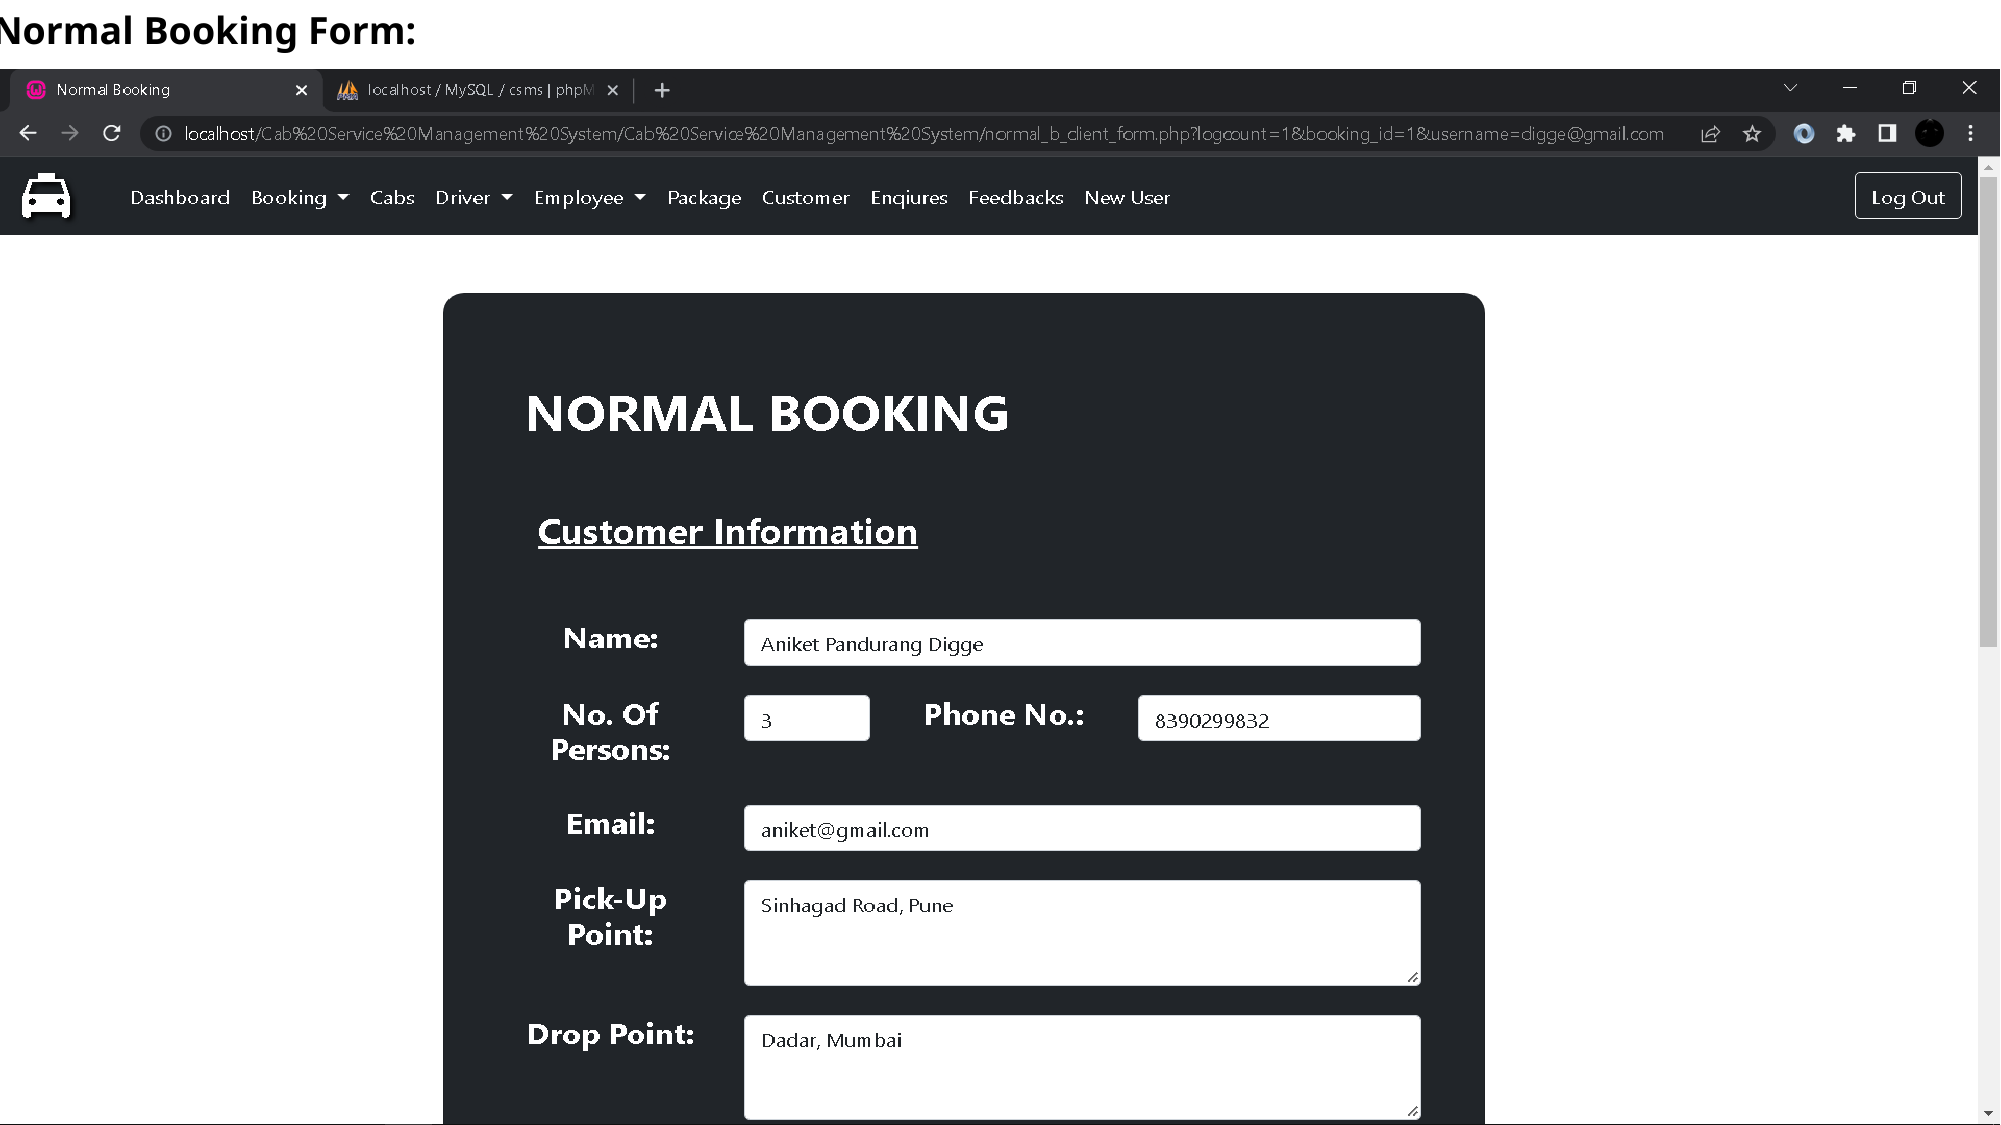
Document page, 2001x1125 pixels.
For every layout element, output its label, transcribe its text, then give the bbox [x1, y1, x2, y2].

picture [0, 69, 2000, 1125]
text_box Normal Booking Form: [0, 0, 432, 60]
